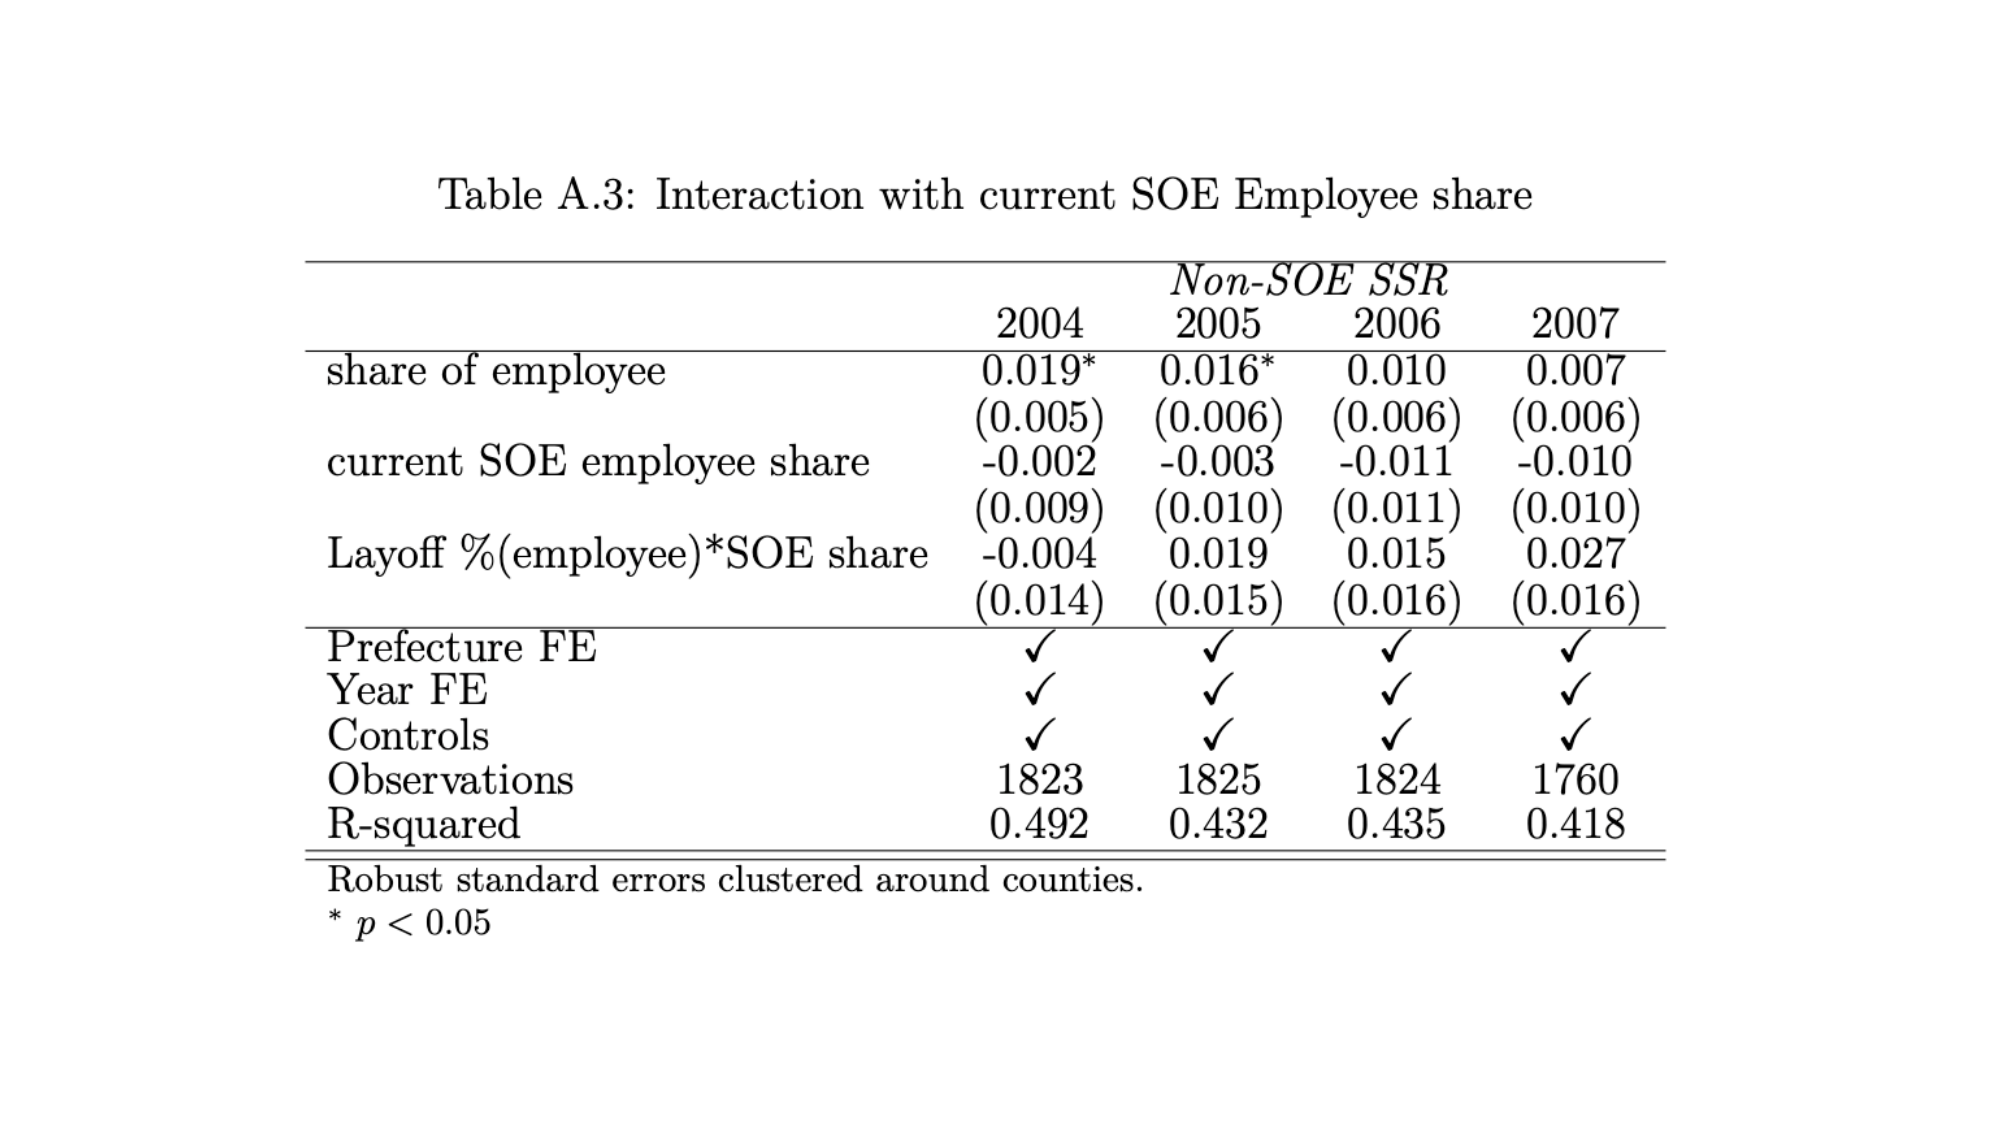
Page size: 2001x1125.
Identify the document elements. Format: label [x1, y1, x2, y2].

list [271, 131, 1729, 994]
